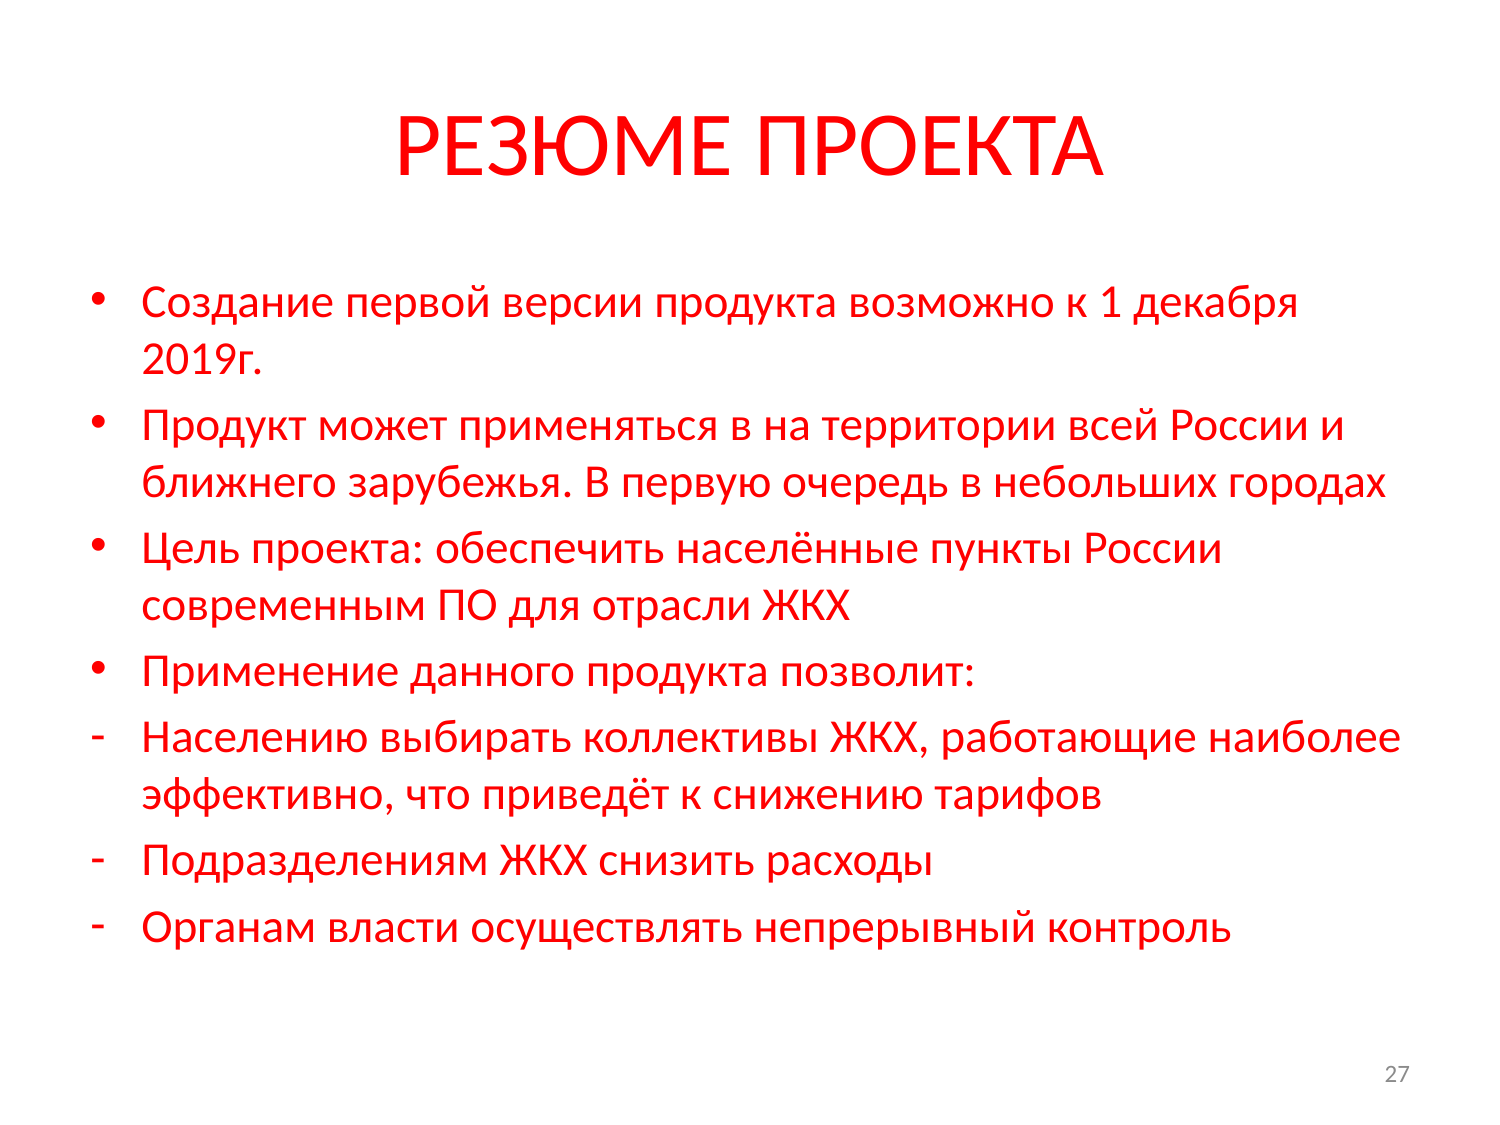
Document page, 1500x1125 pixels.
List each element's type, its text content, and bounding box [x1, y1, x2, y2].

title РЕЗЮМЕ ПРОЕКТА [75, 45, 1425, 233]
slide_number 27 [1074, 1042, 1425, 1103]
list Создание первой версии продукта возможно к 1 декабря 2019г. Продукт может применяться в на территории всей России и ближнего зарубежья. В первую очередь в небольших городах Цель проекта: обеспечить населённые пункты России современным ПО для отрасли ЖКХ Применение данного продукта позволит: Населению выбирать коллективы ЖКХ, работающие наиболее эффективно, что приведёт к снижению тарифов Подразделениям ЖКХ снизить расходы Органам власти осуществлять непрерывный контроль [75, 262, 1425, 1005]
